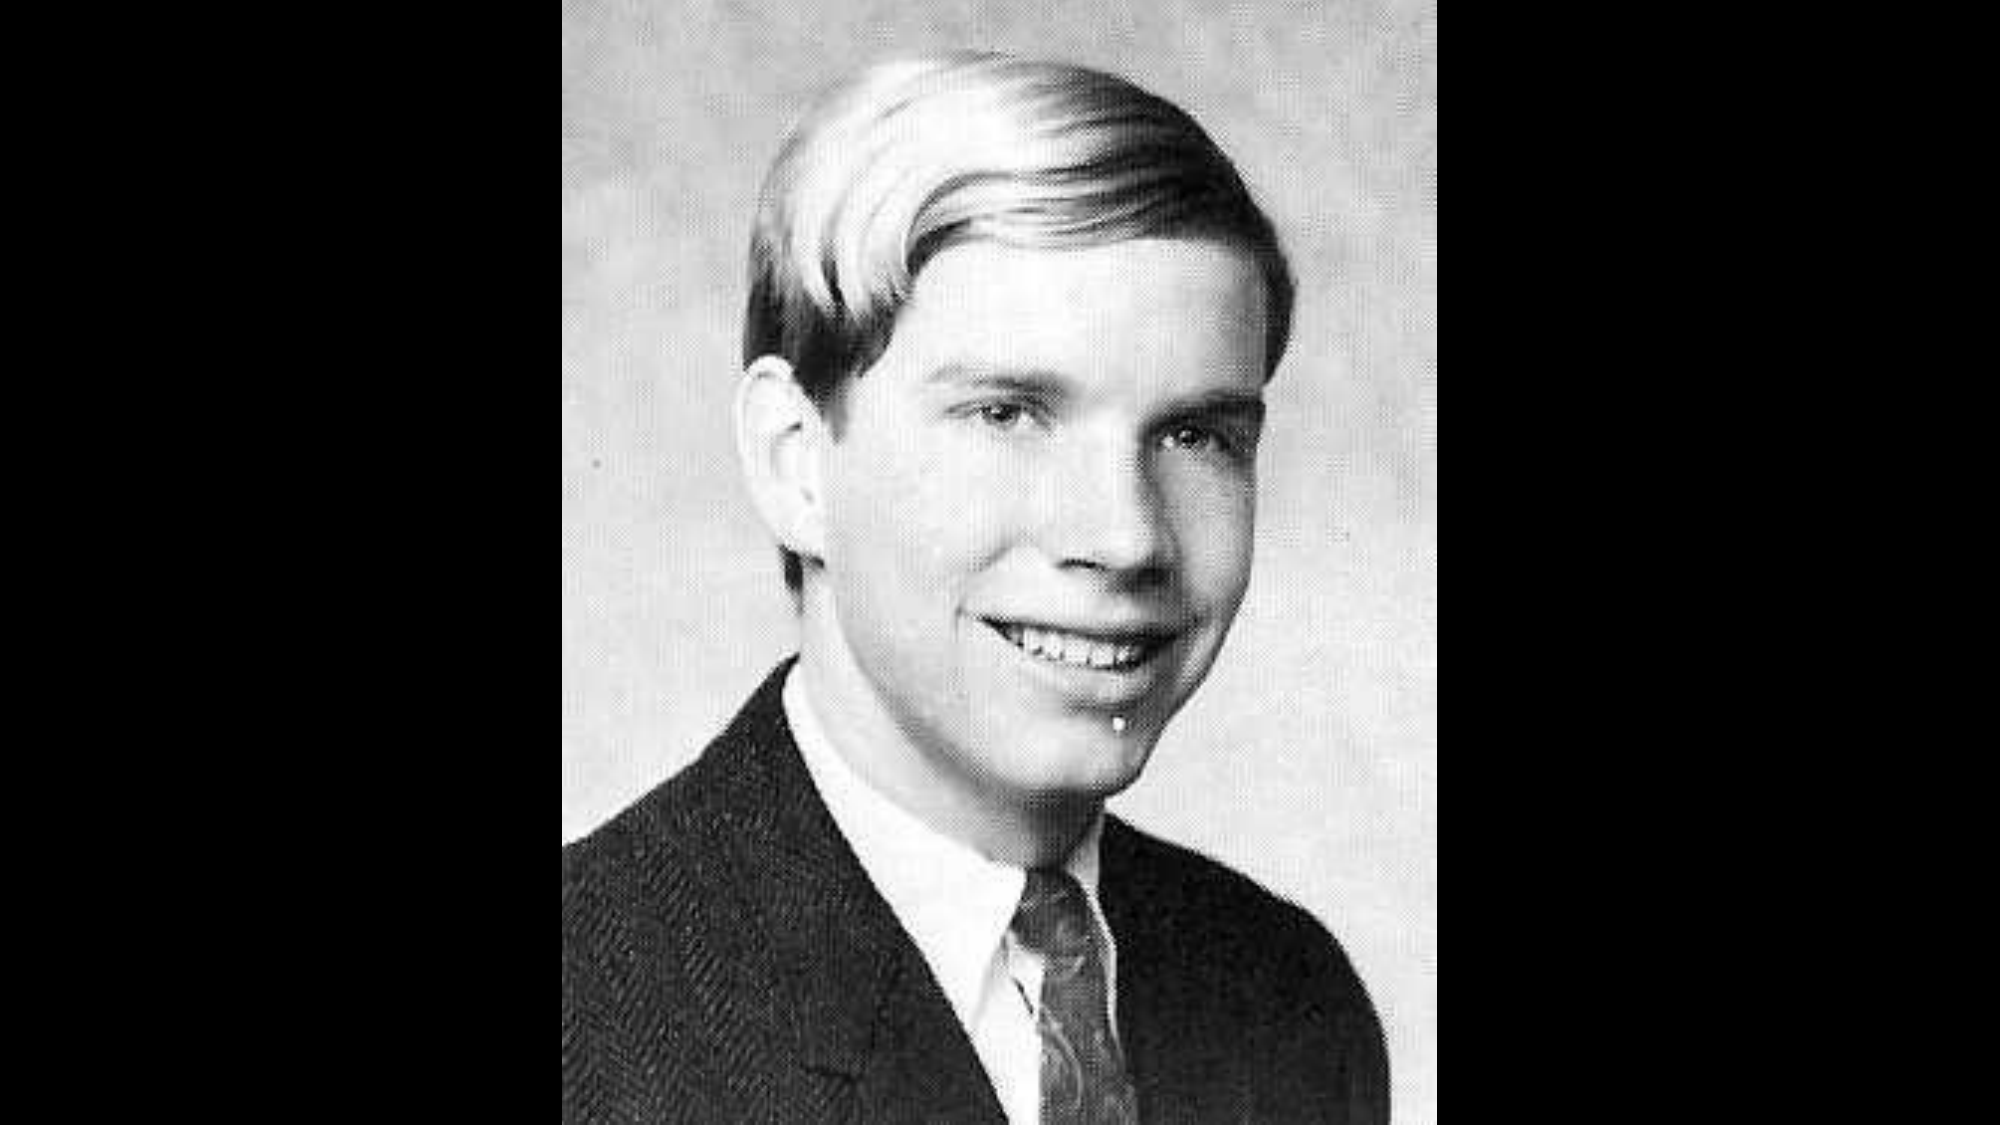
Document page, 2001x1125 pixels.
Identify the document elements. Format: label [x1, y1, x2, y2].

picture [562, 0, 1437, 1125]
